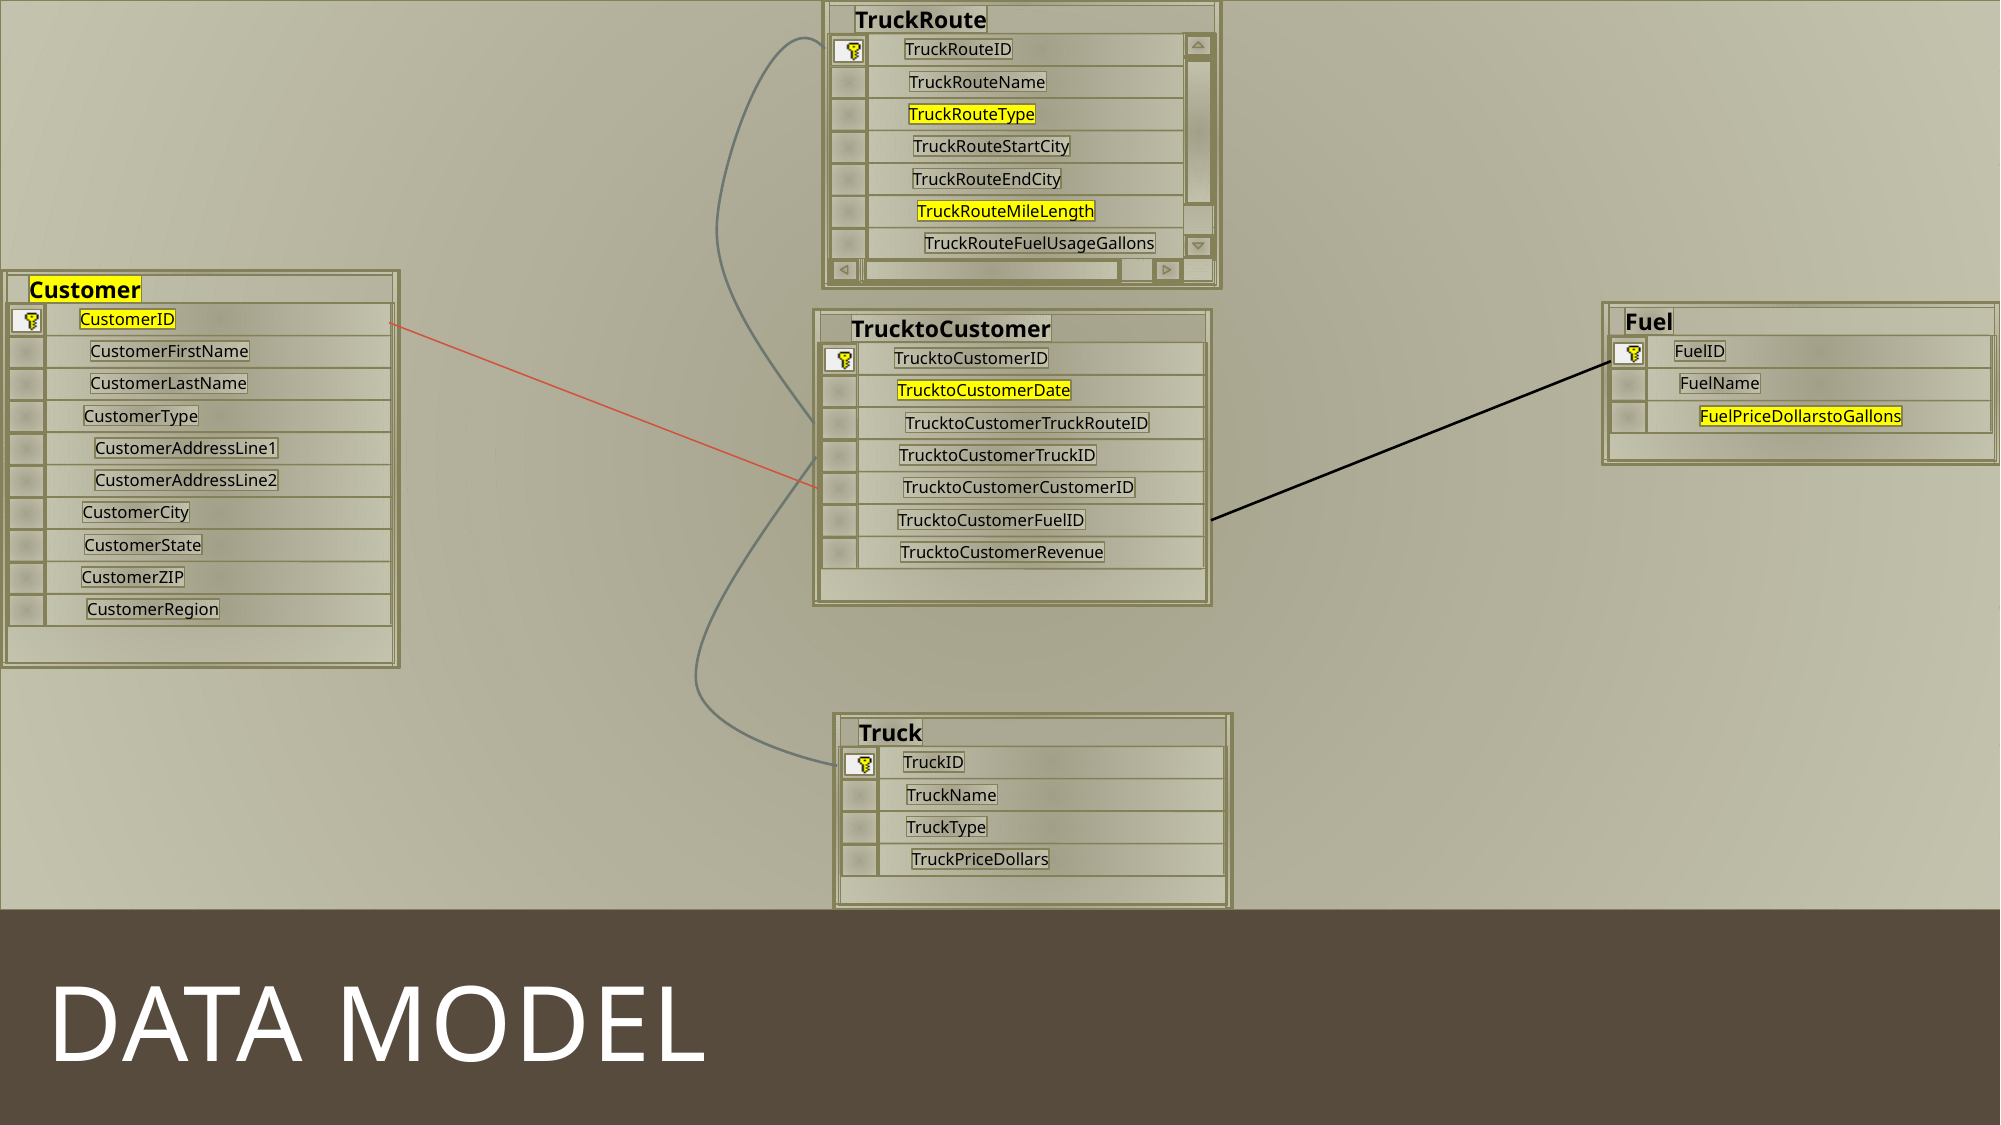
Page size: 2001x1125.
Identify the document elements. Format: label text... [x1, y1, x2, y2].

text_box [388, 322, 819, 489]
title DATA MODEL [31, 921, 1627, 1125]
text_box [1210, 360, 1612, 521]
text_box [0, 0, 2000, 910]
